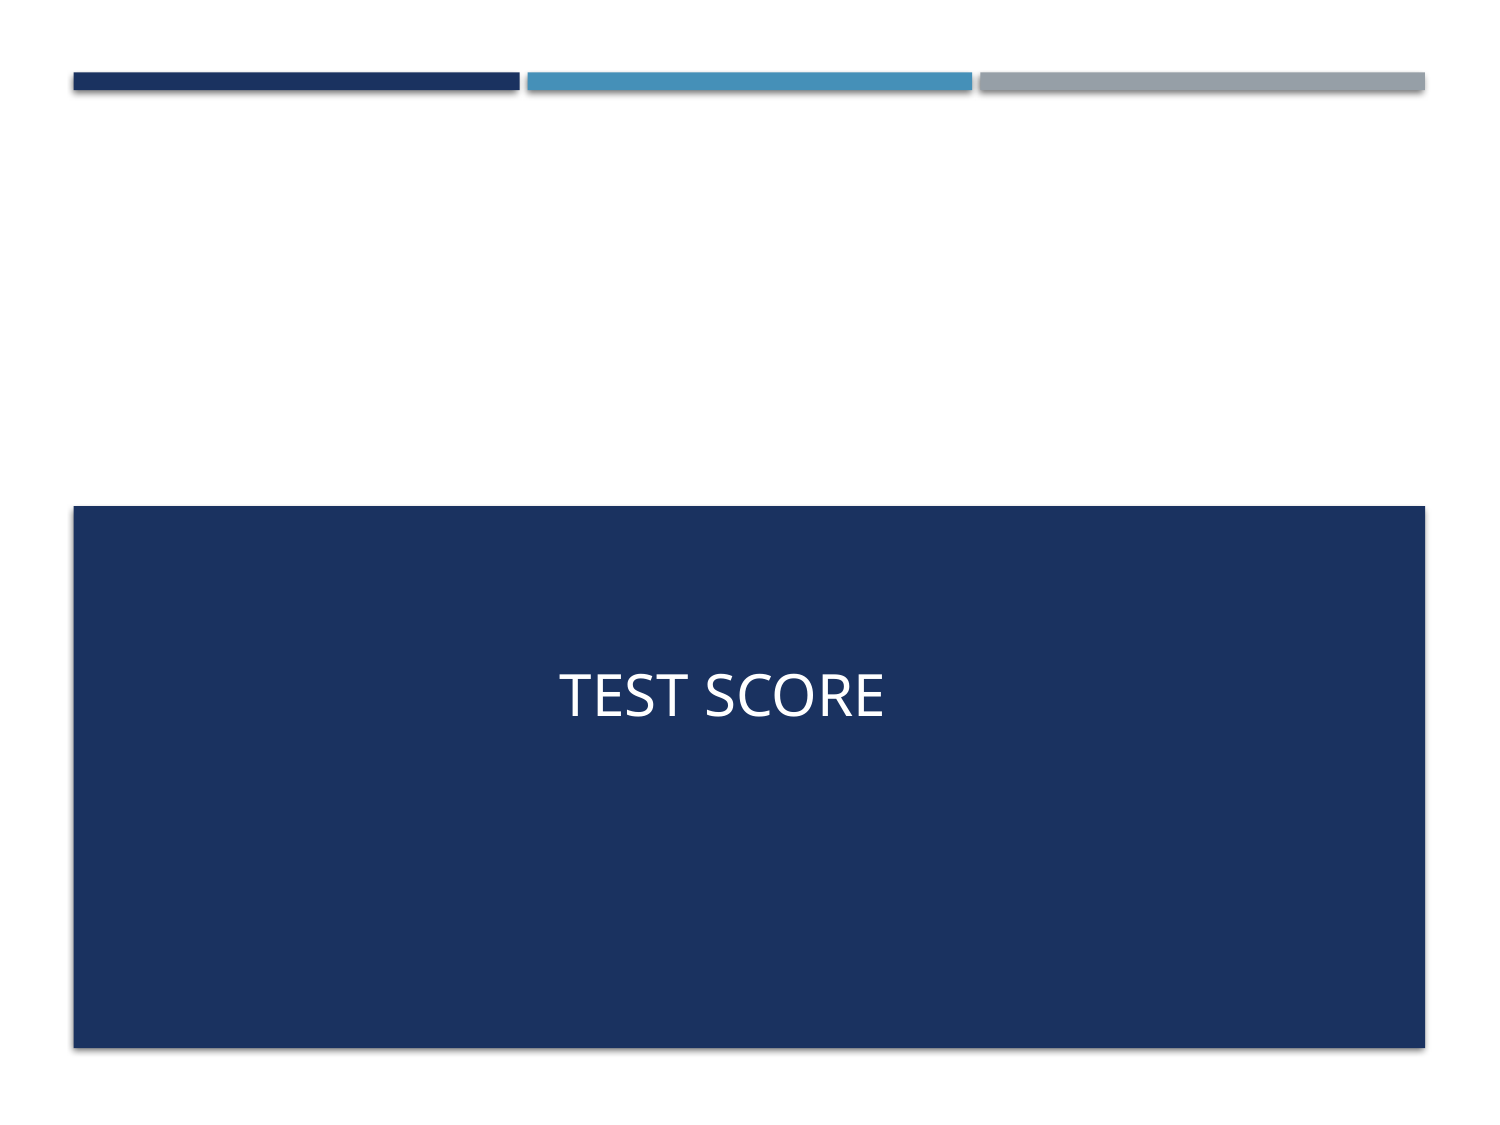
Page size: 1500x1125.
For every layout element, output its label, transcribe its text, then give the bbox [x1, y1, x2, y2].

subtitle Test score [67, 650, 1379, 748]
